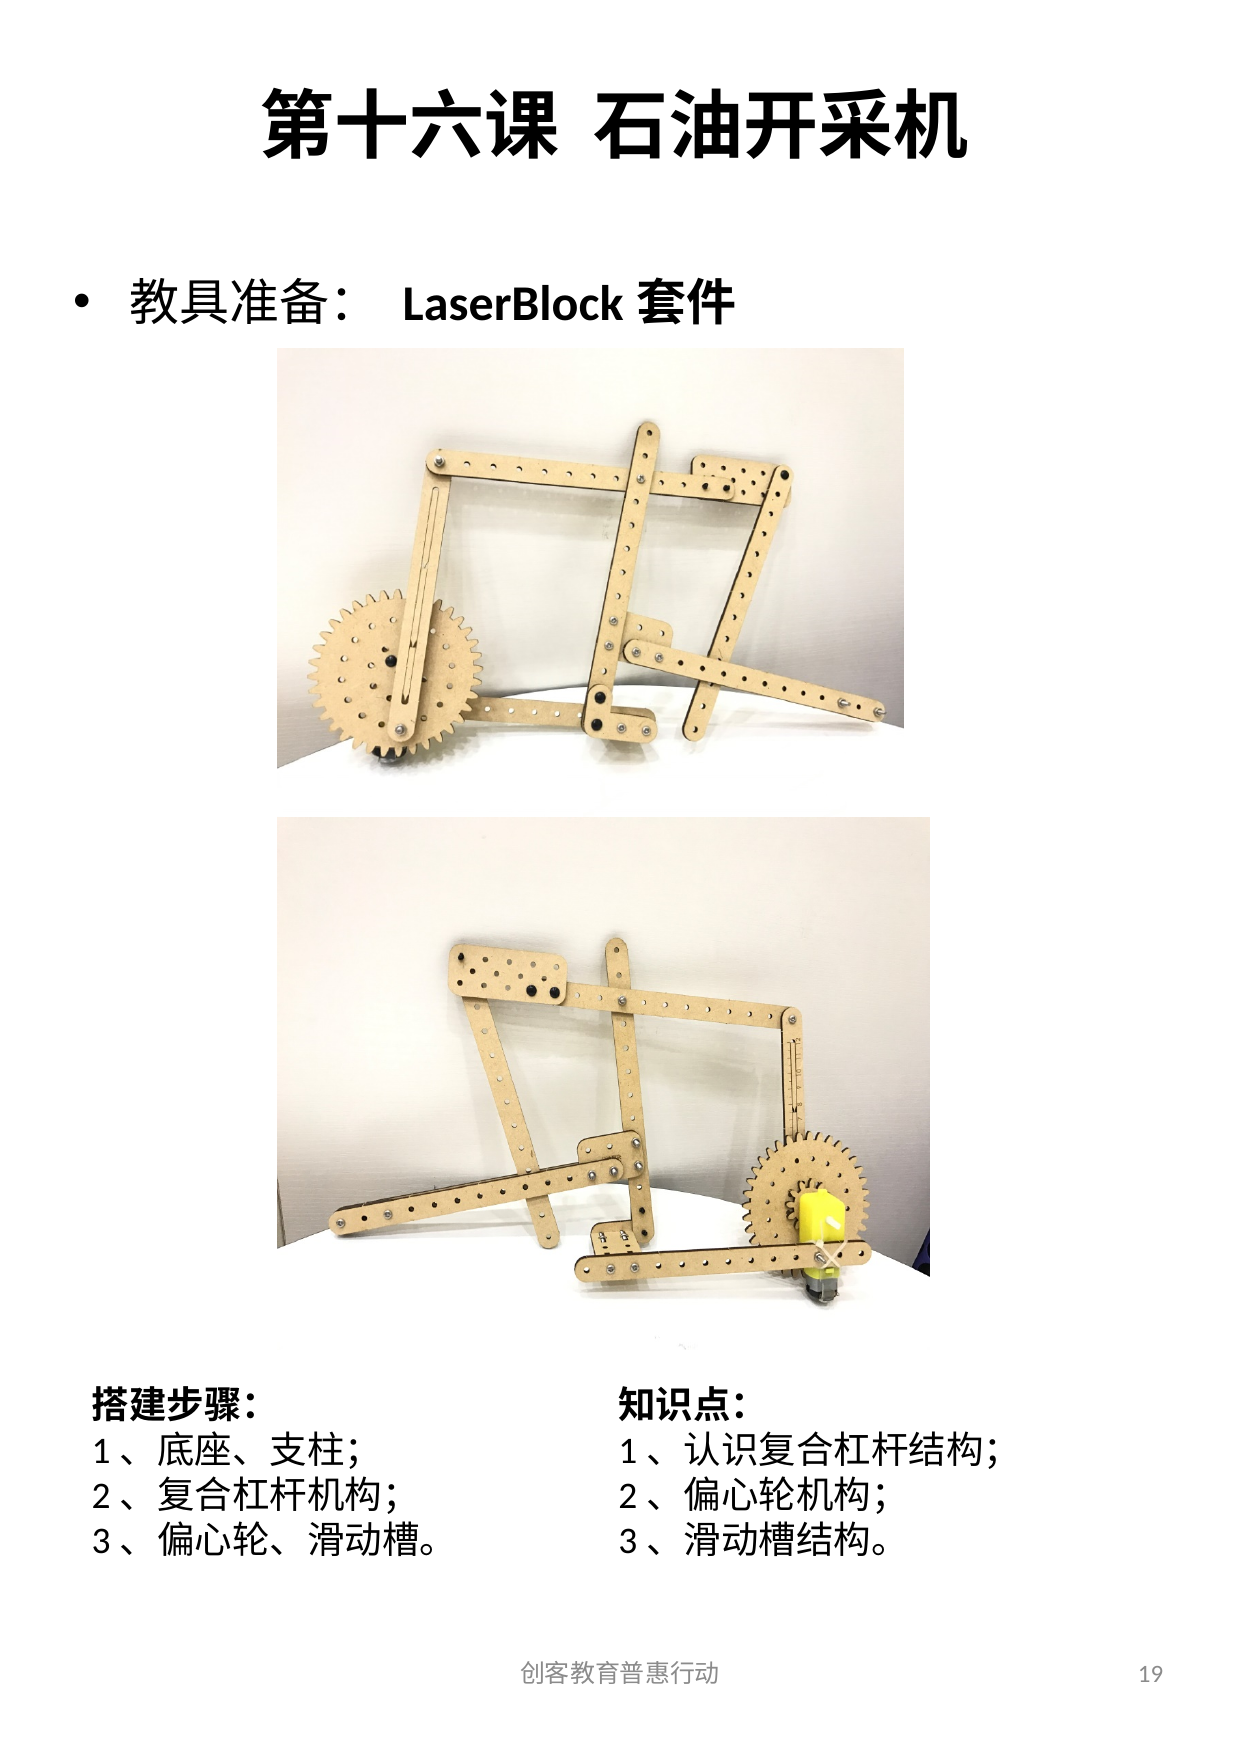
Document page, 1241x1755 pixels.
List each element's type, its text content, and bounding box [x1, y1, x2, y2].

title 第十六课 石油开采机 [56, 50, 1173, 196]
list 教具准备： LaserBlock套件 [58, 262, 1175, 464]
slide_number 19 [888, 1625, 1179, 1720]
picture [277, 348, 930, 1350]
text_box 搭建步骤： 1、底座、支柱； 2、复合杠杆机构； 3、偏心轮、滑动槽。 [76, 1373, 491, 1568]
footer 创客教育普惠行动 [423, 1625, 817, 1720]
text_box 知识点： 1、认识复合杠杆结构； 2、偏心轮机构； 3、滑动槽结构。 [603, 1373, 1088, 1568]
